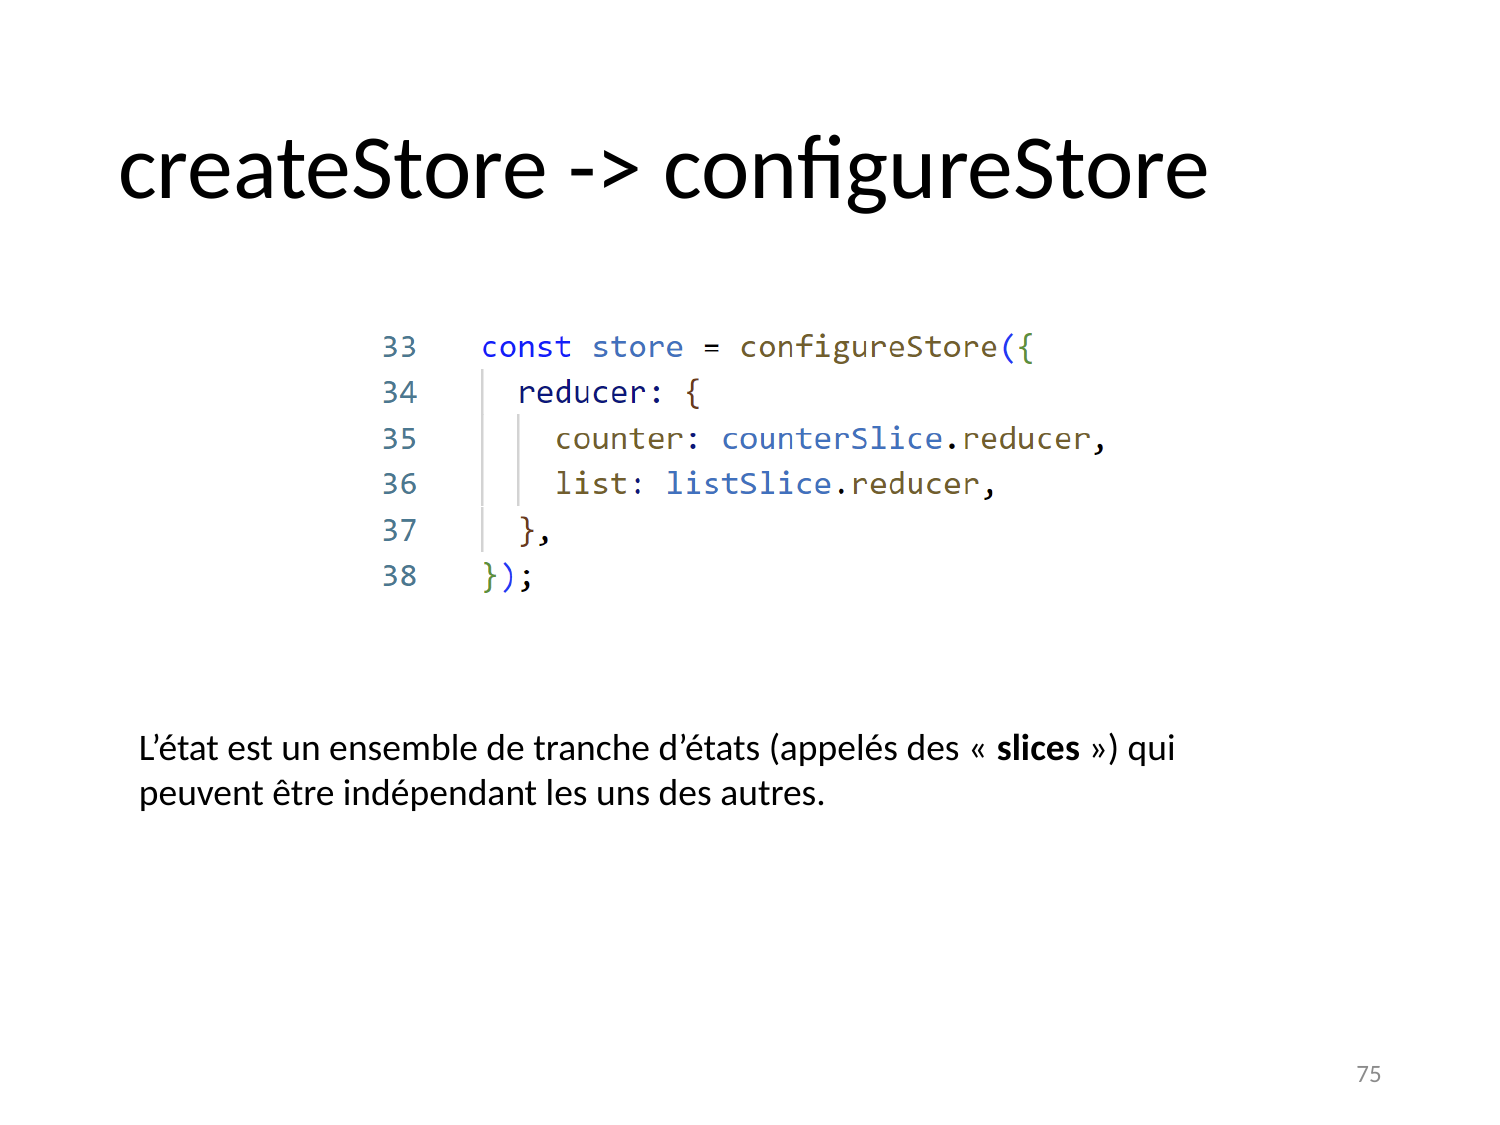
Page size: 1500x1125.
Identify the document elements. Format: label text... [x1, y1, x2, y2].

picture [360, 323, 1119, 599]
text_box L’état est un ensemble de tranche d’états (appelés des « slices ») qui peuvent être indépendant les uns des autres. [123, 715, 1211, 821]
title createStore -> configureStore [103, 59, 1397, 278]
slide_number 75 [1059, 1042, 1397, 1103]
